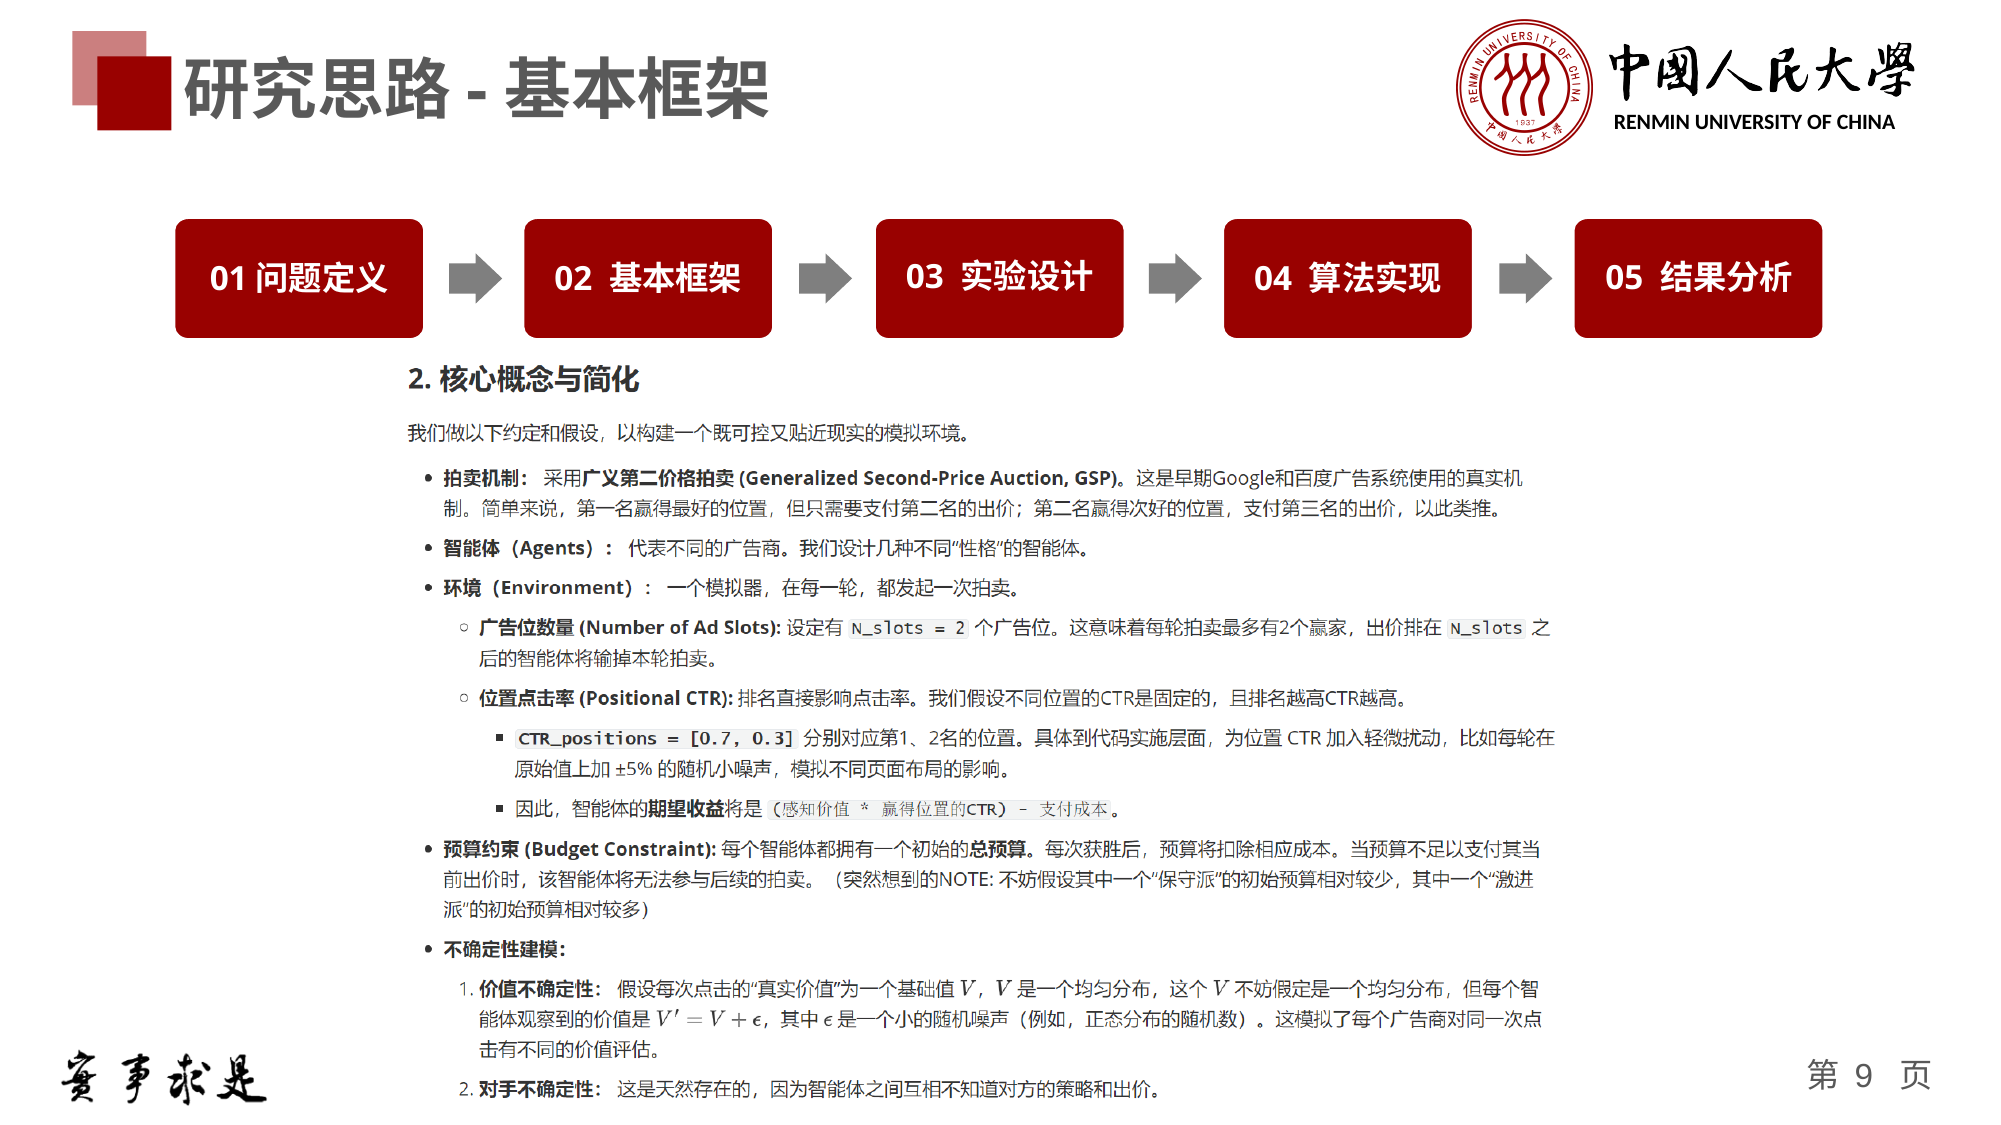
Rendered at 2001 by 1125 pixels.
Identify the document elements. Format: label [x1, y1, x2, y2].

text_box [72, 31, 774, 135]
text_box [174, 217, 1824, 340]
text_box [1456, 19, 1928, 156]
picture [391, 350, 1560, 1115]
picture [39, 1043, 290, 1110]
